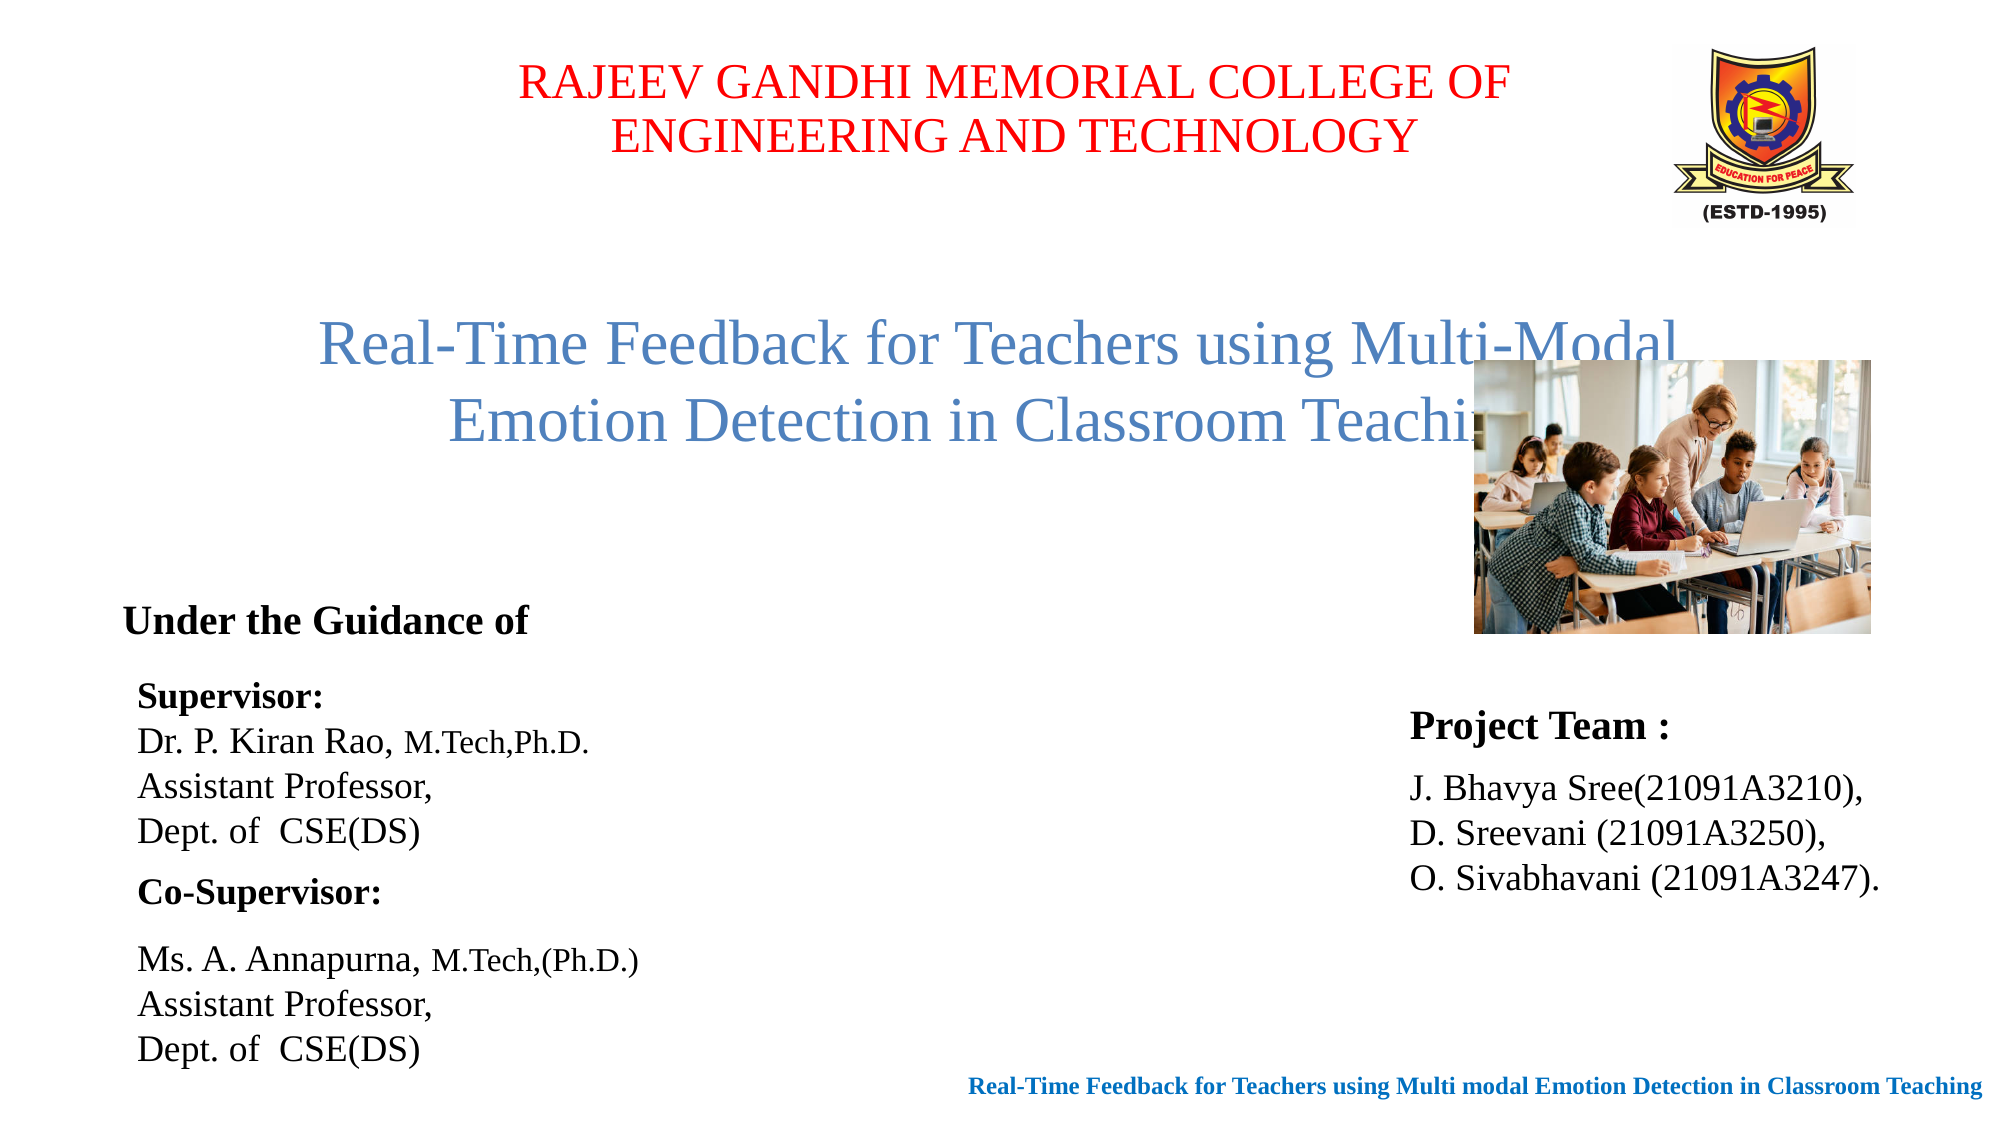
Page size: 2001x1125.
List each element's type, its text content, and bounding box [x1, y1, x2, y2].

text_box Co-Supervisor: [122, 859, 1088, 920]
text_box Supervisor: Dr. P. Kiran Rao, M.Tech,Ph.D. Assistant Professor, Dept. of CSE(DS) [122, 663, 980, 859]
title Real-Time Feedback for Teachers using Multi-Modal Emotion Detection in Classroom Teaching. [249, 291, 1750, 506]
text_box Ms. A. Annapurna, M.Tech,(Ph.D.) Assistant Professor, Dept. of CSE(DS) [122, 926, 1127, 1077]
text_box Project Team : [1394, 690, 1883, 755]
picture [1672, 44, 1856, 228]
picture [1474, 360, 1871, 634]
text_box Under the Guidance of [107, 585, 623, 650]
subtitle RAJEEV GANDHI MEMORIAL COLLEGE OF ENGINEERING AND TECHNOLOGY [428, 48, 1601, 183]
footer Real-Time Feedback for Teachers using Multi modal Emotion Detection in Classroom Teaching [940, 1054, 2000, 1115]
text_box J. Bhavya Sree(21091A3210), D. Sreevani (21091A3250), O. Sivabhavani (21091A3247). [1394, 755, 2000, 906]
